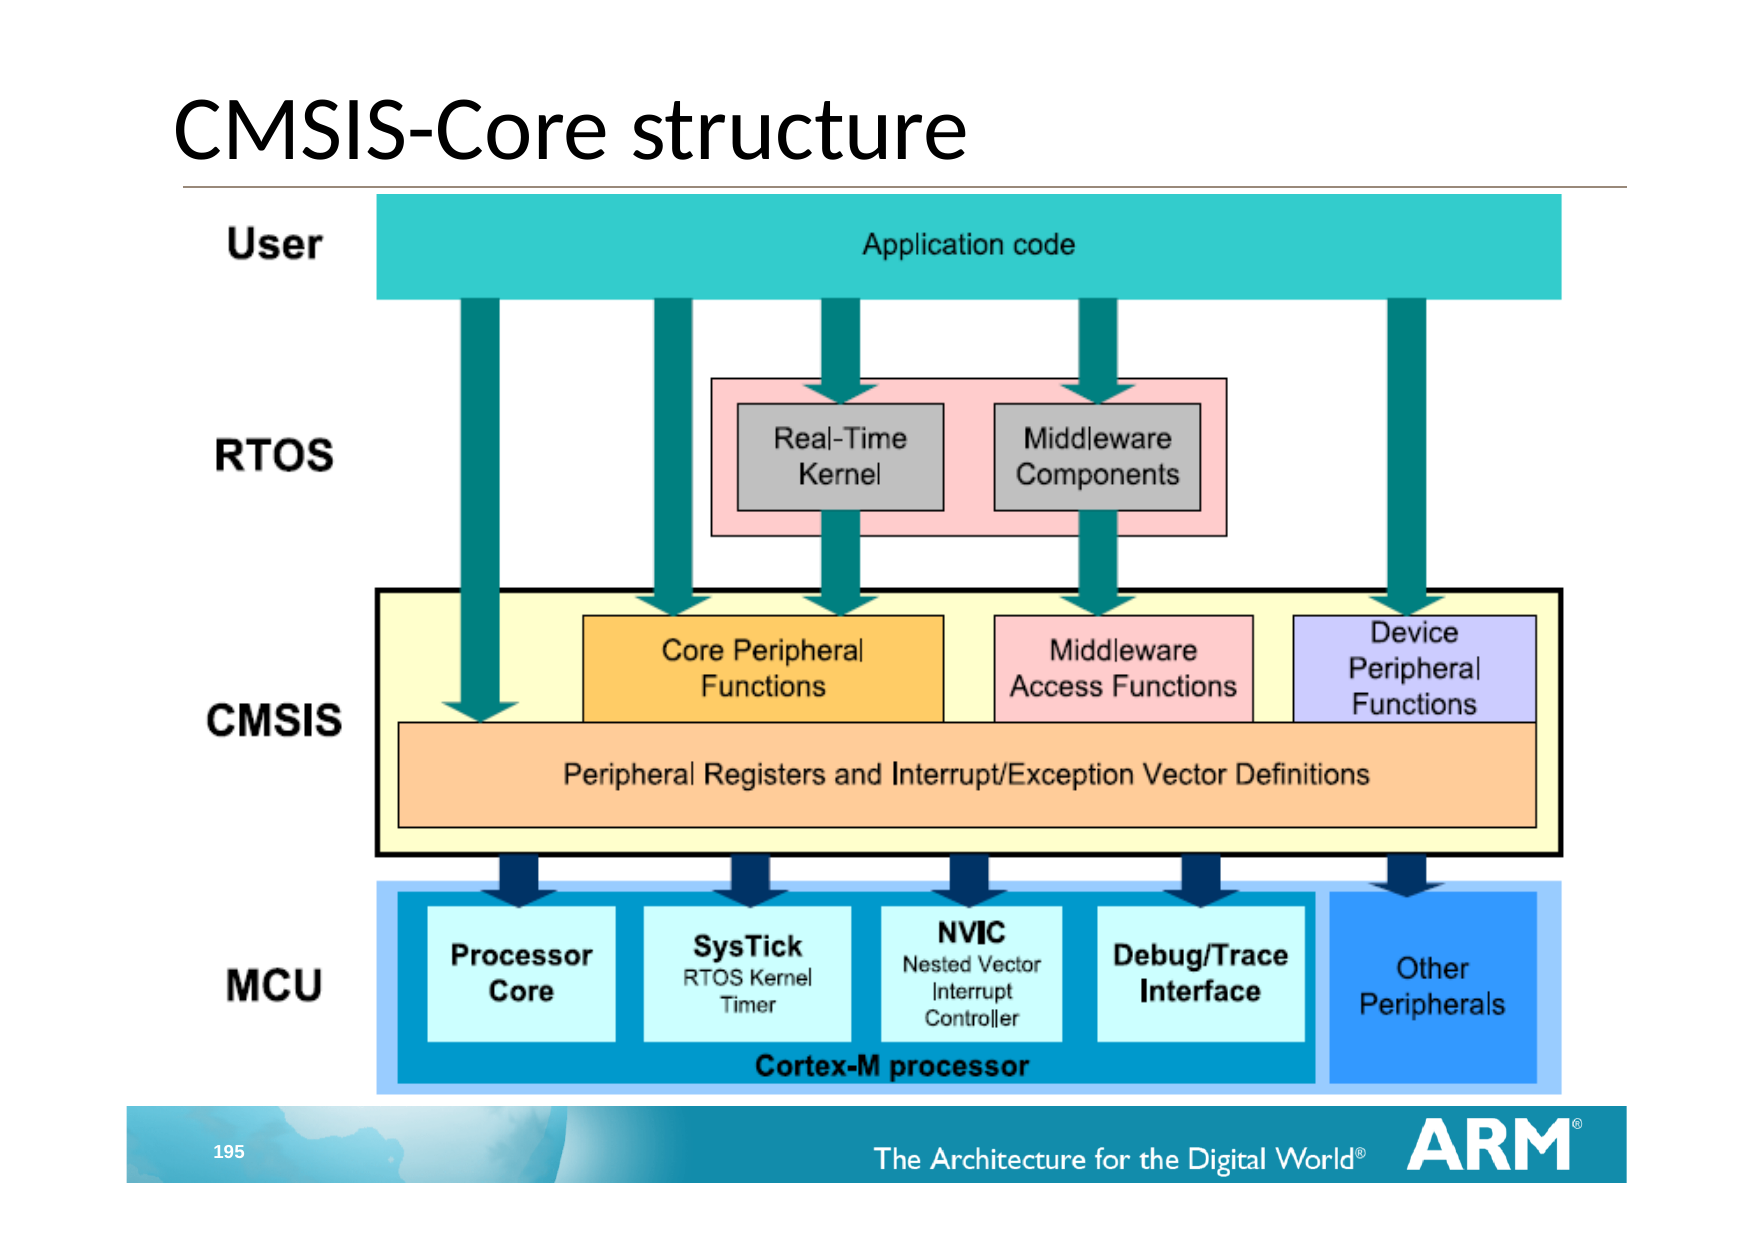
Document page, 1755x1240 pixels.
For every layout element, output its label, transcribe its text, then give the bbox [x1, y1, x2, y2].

title CMSIS-Core structure [173, 80, 1581, 172]
slide_number 195 [198, 1139, 287, 1187]
picture [173, 194, 1581, 1095]
picture [126, 1106, 1627, 1183]
